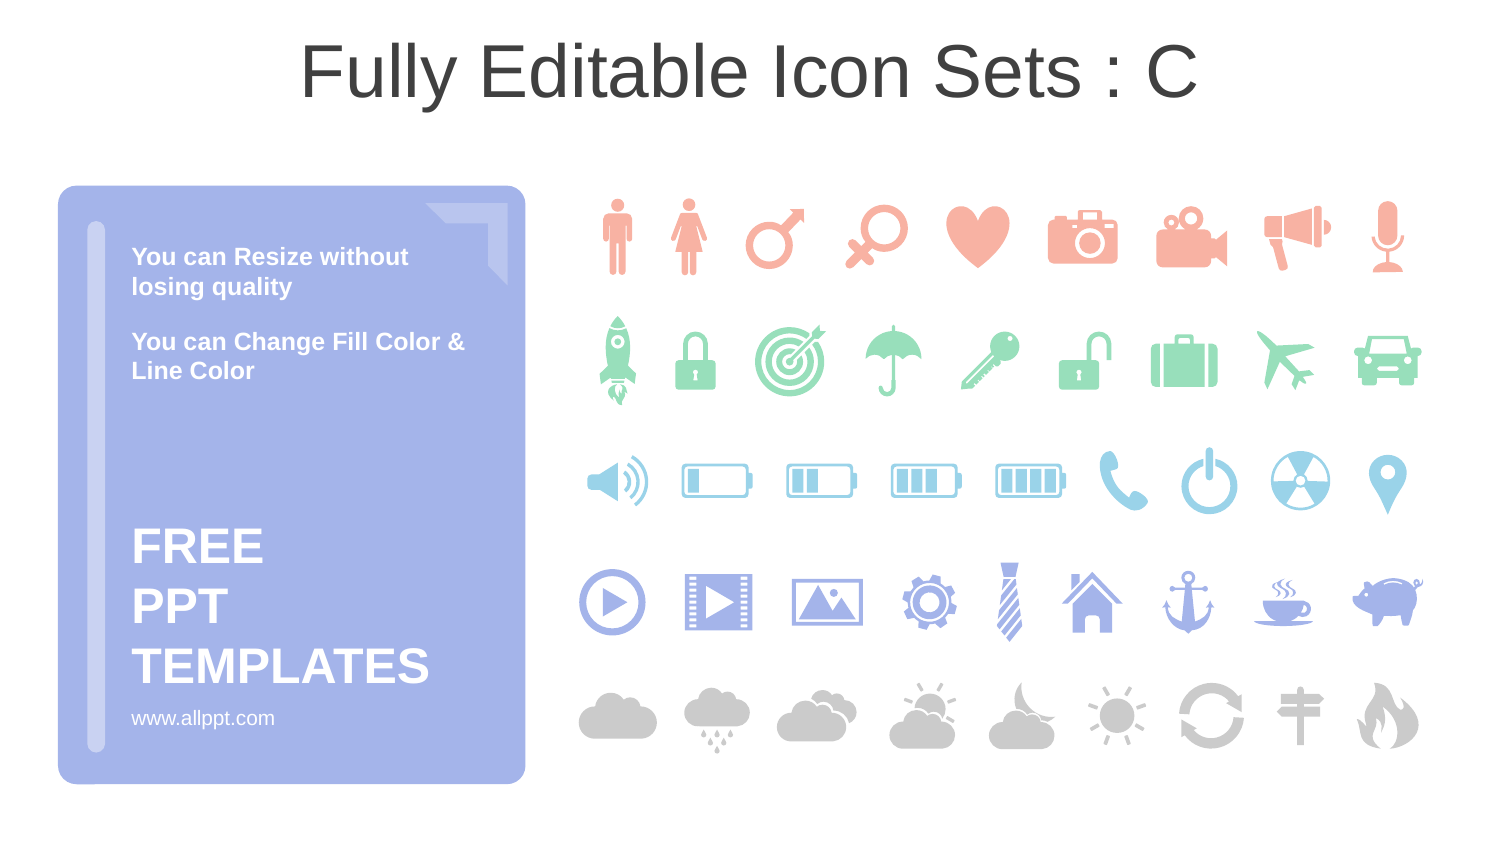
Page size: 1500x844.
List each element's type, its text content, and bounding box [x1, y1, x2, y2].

text_box [1252, 576, 1315, 629]
text_box [1176, 680, 1247, 751]
text_box [1268, 448, 1333, 513]
text_box [621, 453, 651, 509]
text_box [1262, 203, 1334, 273]
text_box [993, 461, 1069, 500]
text_box [888, 461, 964, 500]
text_box [887, 680, 959, 751]
text_box [576, 690, 659, 741]
text_box [1351, 333, 1424, 388]
text_box You can Change Fill Color & Line Color [116, 317, 483, 393]
text_box [679, 461, 755, 500]
text_box [597, 313, 639, 408]
text_box [790, 577, 865, 628]
text_box [601, 196, 635, 277]
text_box [585, 460, 620, 504]
text_box [1148, 332, 1220, 390]
text_box [1056, 329, 1114, 392]
text_box [843, 202, 910, 271]
text_box [774, 687, 859, 744]
text_box [1045, 207, 1120, 266]
text_box [958, 329, 1022, 392]
text_box [1350, 576, 1426, 629]
text_box FREE PPT TEMPLATES [116, 505, 483, 701]
text_box [1369, 199, 1407, 275]
text_box www.allppt.com [116, 701, 483, 737]
text_box [900, 572, 960, 632]
text_box [986, 680, 1058, 752]
text_box [784, 461, 860, 500]
text_box [683, 572, 755, 633]
text_box [1179, 445, 1240, 517]
text_box [673, 329, 718, 392]
text_box [1354, 680, 1421, 751]
text_box [1154, 204, 1230, 270]
text_box [743, 206, 807, 272]
text_box [682, 685, 752, 756]
text_box You can Resize without losing quality [116, 233, 483, 309]
list Fully Editable Icon Sets : C [0, 20, 1500, 115]
text_box [577, 567, 648, 638]
text_box [863, 322, 924, 399]
text_box [1059, 569, 1125, 635]
text_box [1254, 329, 1317, 393]
text_box [752, 322, 829, 399]
text_box [994, 560, 1025, 644]
text_box [1086, 684, 1149, 747]
text_box [1274, 684, 1327, 748]
text_box [669, 196, 709, 278]
text_box [1160, 568, 1217, 636]
text_box [1366, 452, 1409, 517]
text_box [1097, 448, 1150, 513]
text_box [944, 204, 1012, 270]
